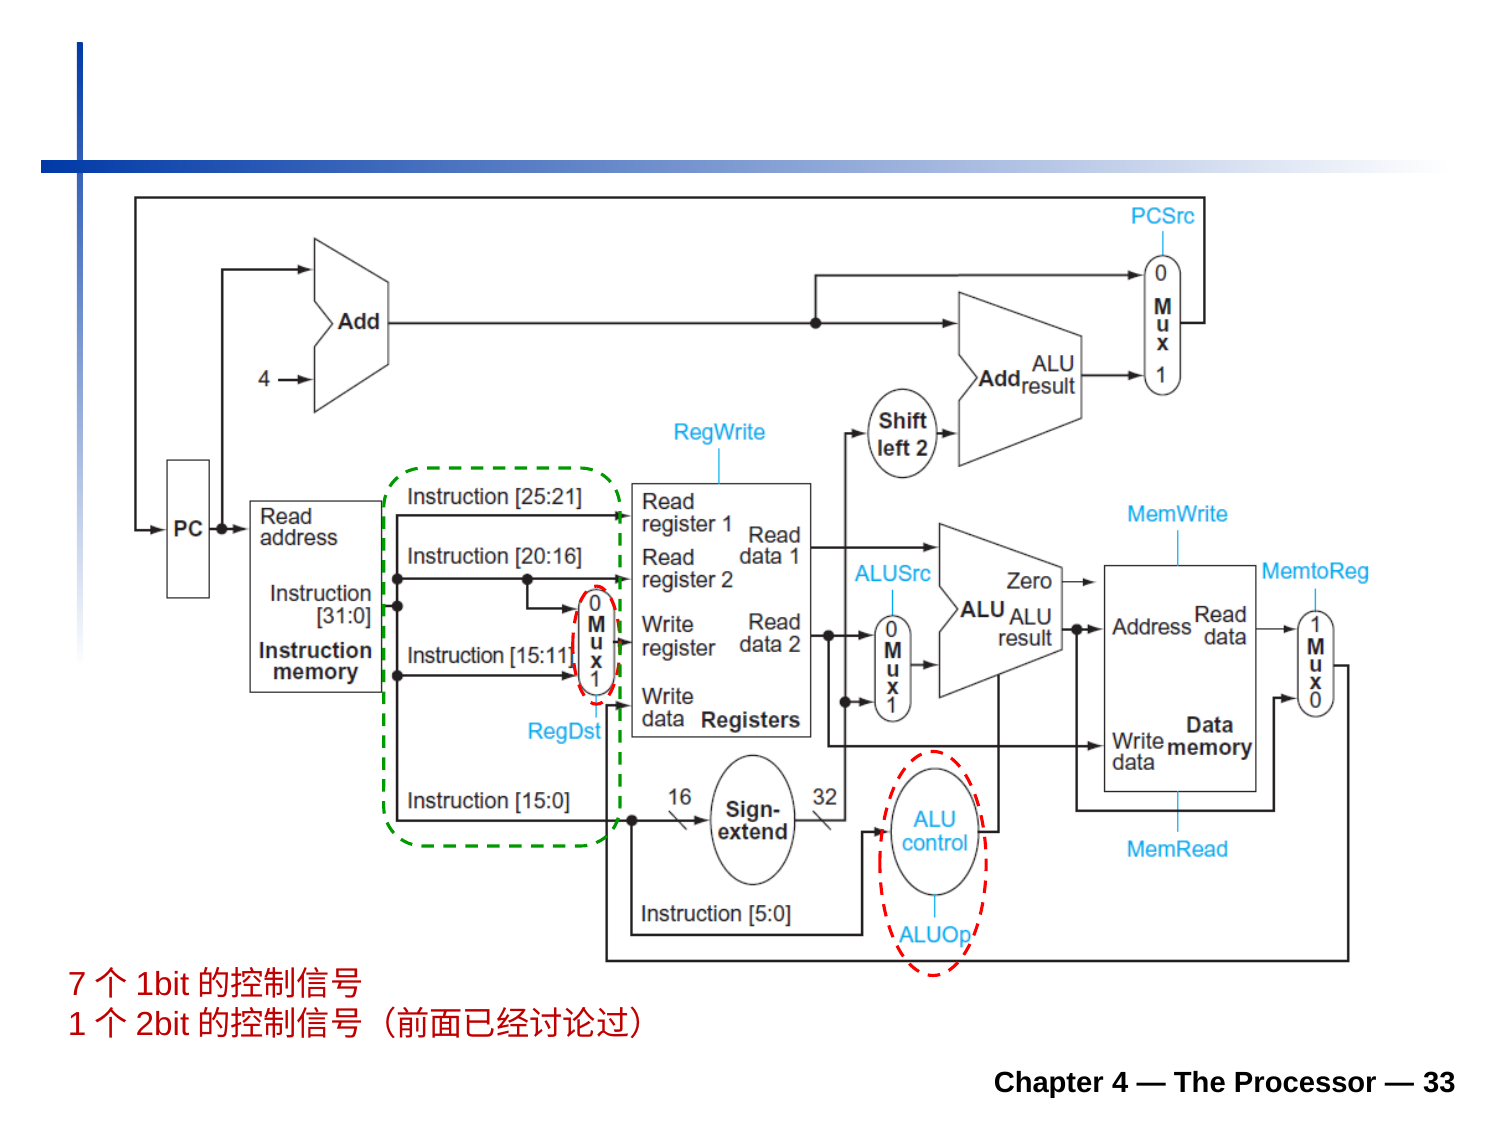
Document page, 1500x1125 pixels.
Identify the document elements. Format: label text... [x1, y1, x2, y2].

picture [111, 184, 1394, 976]
footer Chapter 4 — The Processor — 33 [277, 1046, 1471, 1106]
text_box 7个1bit的控制信号 1个2bit的控制信号（前面已经讨论过） [53, 954, 1140, 1050]
